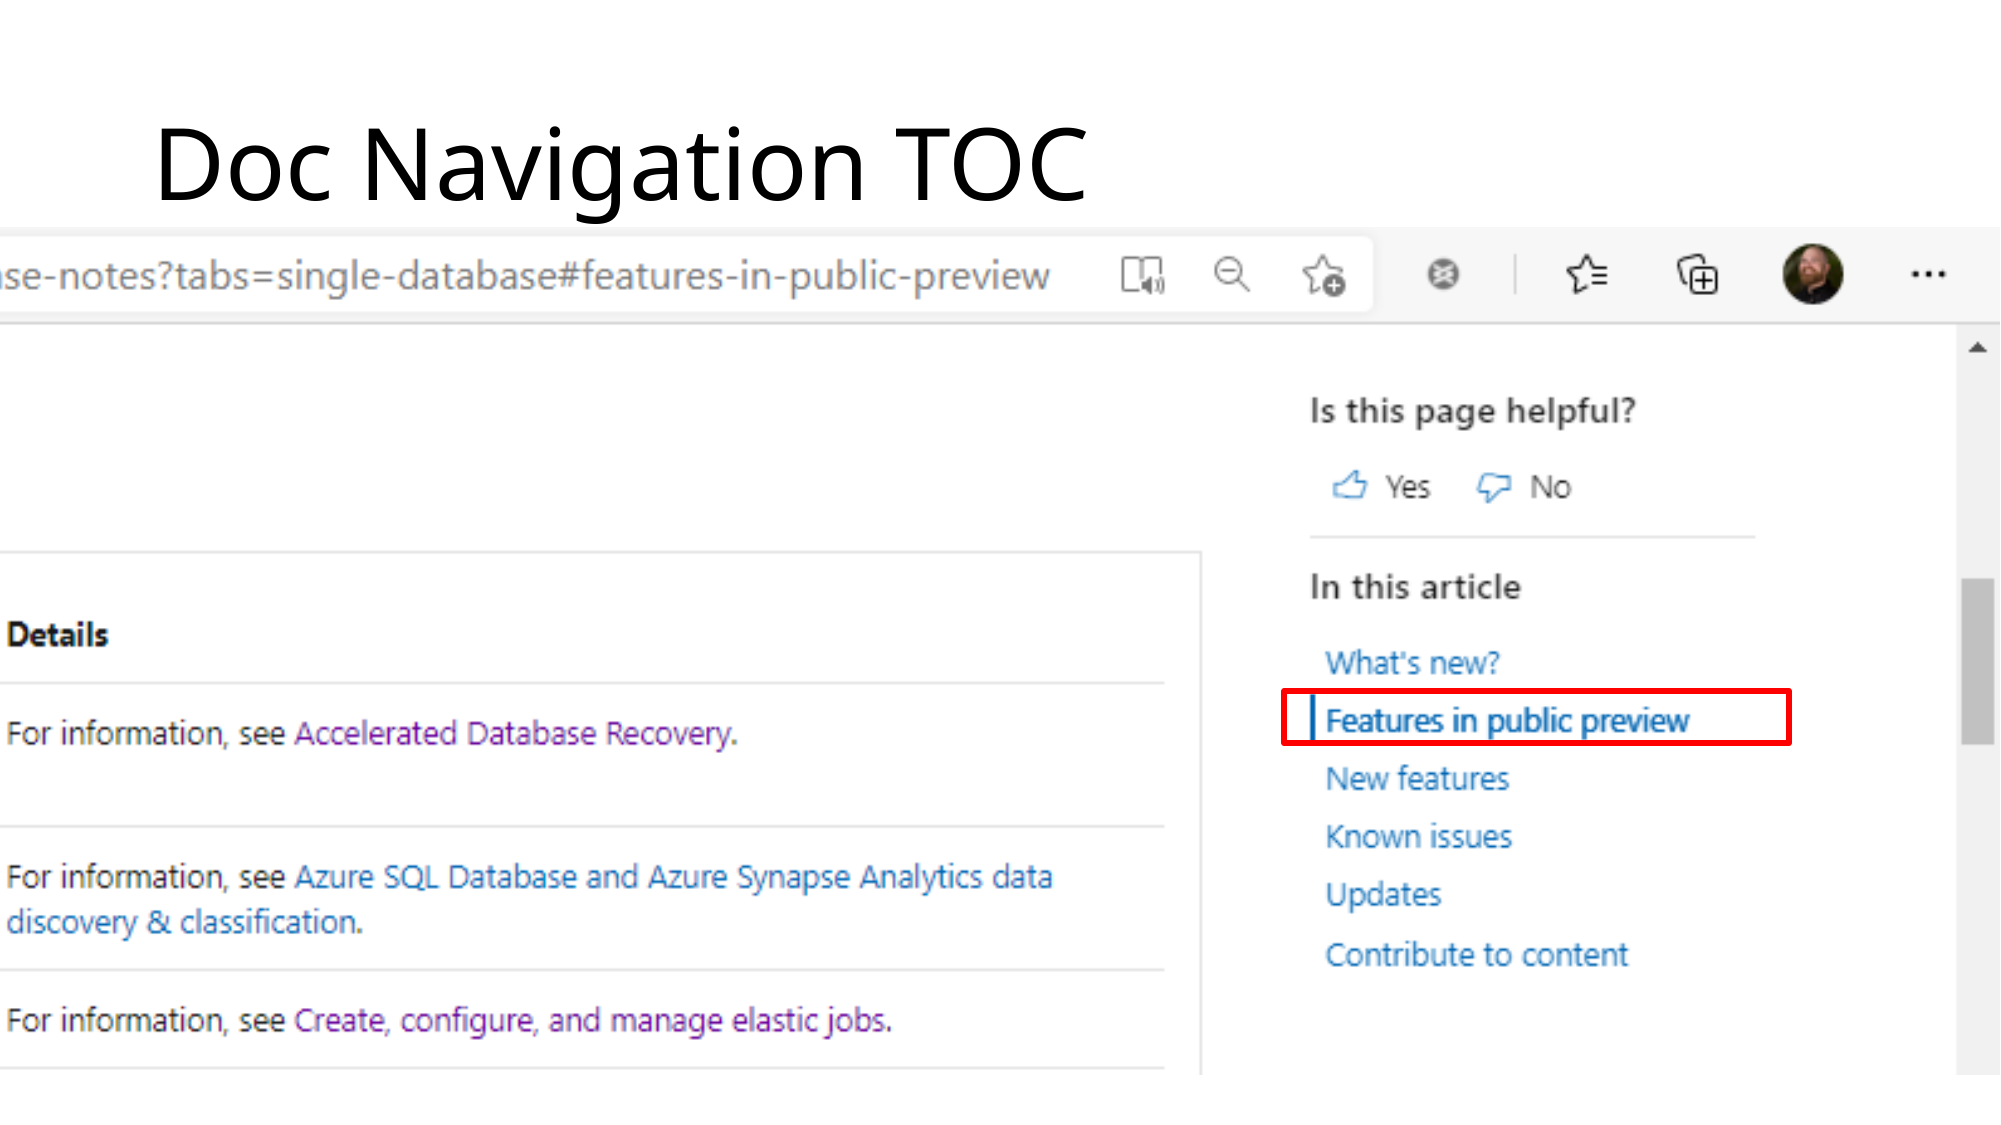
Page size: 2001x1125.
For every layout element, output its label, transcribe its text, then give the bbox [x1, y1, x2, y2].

picture [0, 227, 2000, 1125]
title Doc Navigation TOC [137, 59, 1863, 227]
